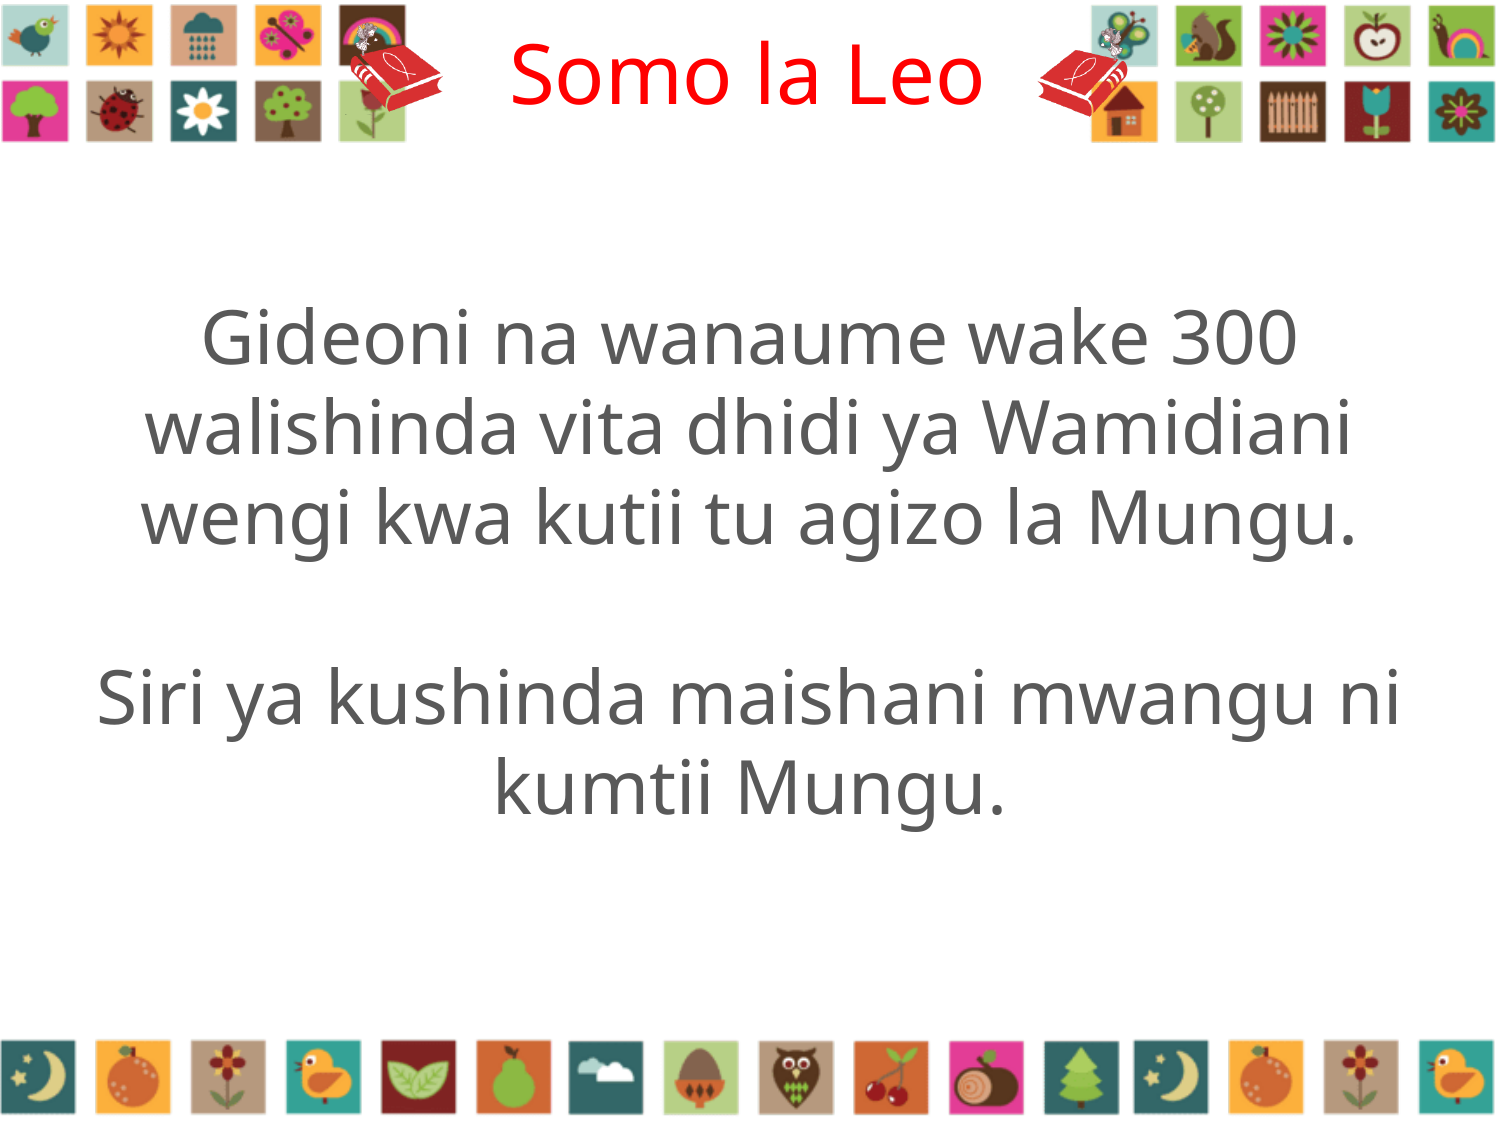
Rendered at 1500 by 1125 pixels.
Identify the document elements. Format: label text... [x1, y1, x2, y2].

text_box Gideoni na wanaume wake 300 walishinda vita dhidi ya Wamidiani wengi kwa kutii tu agizo la Mungu. Siri ya kushinda maishani mwangu ni kumtii Mungu. [76, 282, 1424, 837]
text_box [0, 1028, 1500, 1118]
picture [1005, 3, 1500, 150]
text_box Somo la Leo [425, 13, 1077, 129]
picture [0, 3, 475, 150]
